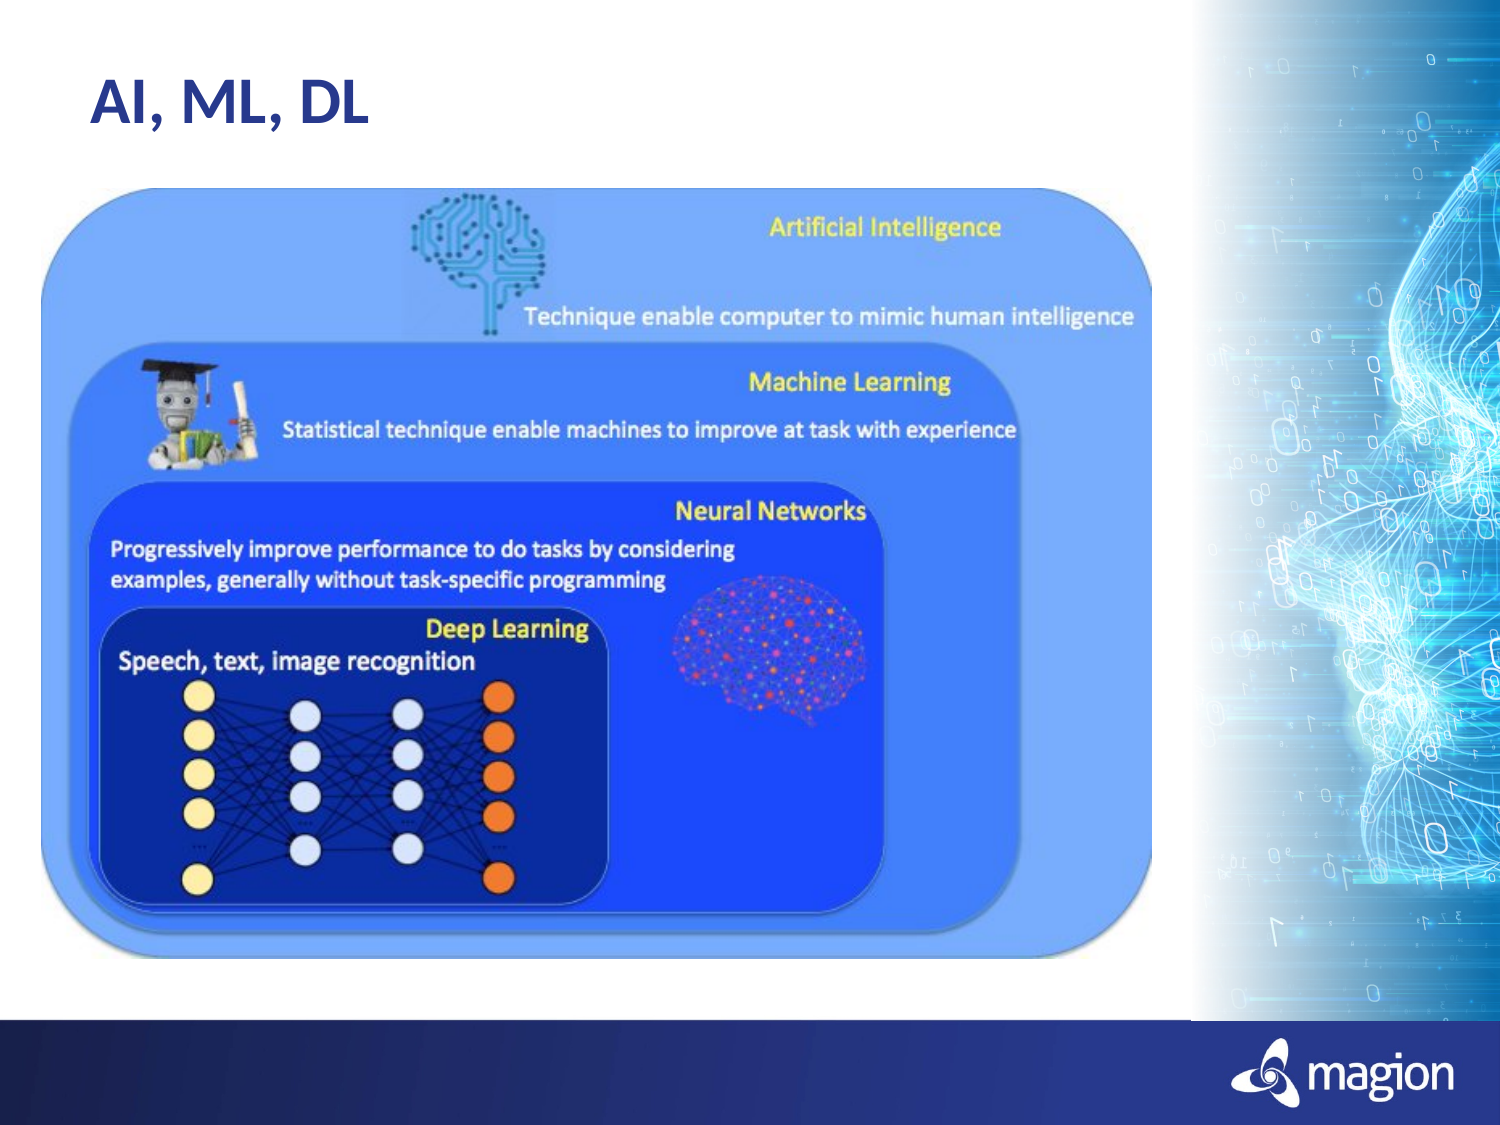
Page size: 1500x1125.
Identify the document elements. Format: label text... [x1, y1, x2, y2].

picture [0, 0, 1500, 1125]
title AI, ML, DL [75, 45, 1184, 149]
